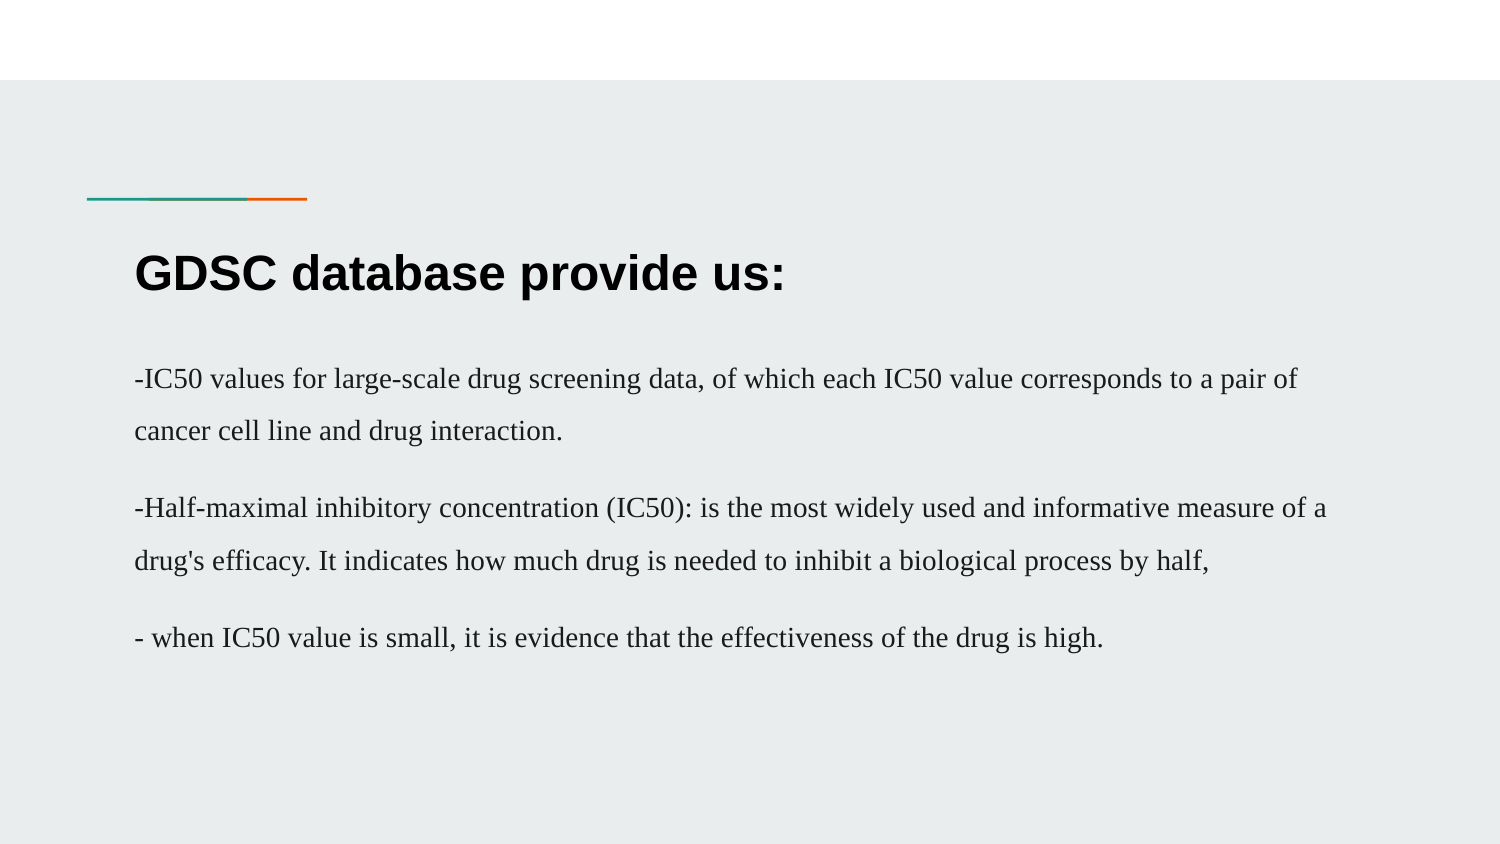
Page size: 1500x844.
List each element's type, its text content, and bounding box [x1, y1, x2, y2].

title GDSC database provide us: [119, 216, 1381, 316]
subtitle -IC50 values for large-scale drug screening data, of which each IC50 value corresponds to a pair of cancer cell line and drug interaction. -Half-maximal inhibitory concentration (IC50): is the most widely used and informative measure of a drug's efficacy. It indicates how much drug is needed to inhibit a biological process by half, - when IC50 value is small, it is evidence that the effectiveness of the drug is high. [119, 326, 1381, 727]
